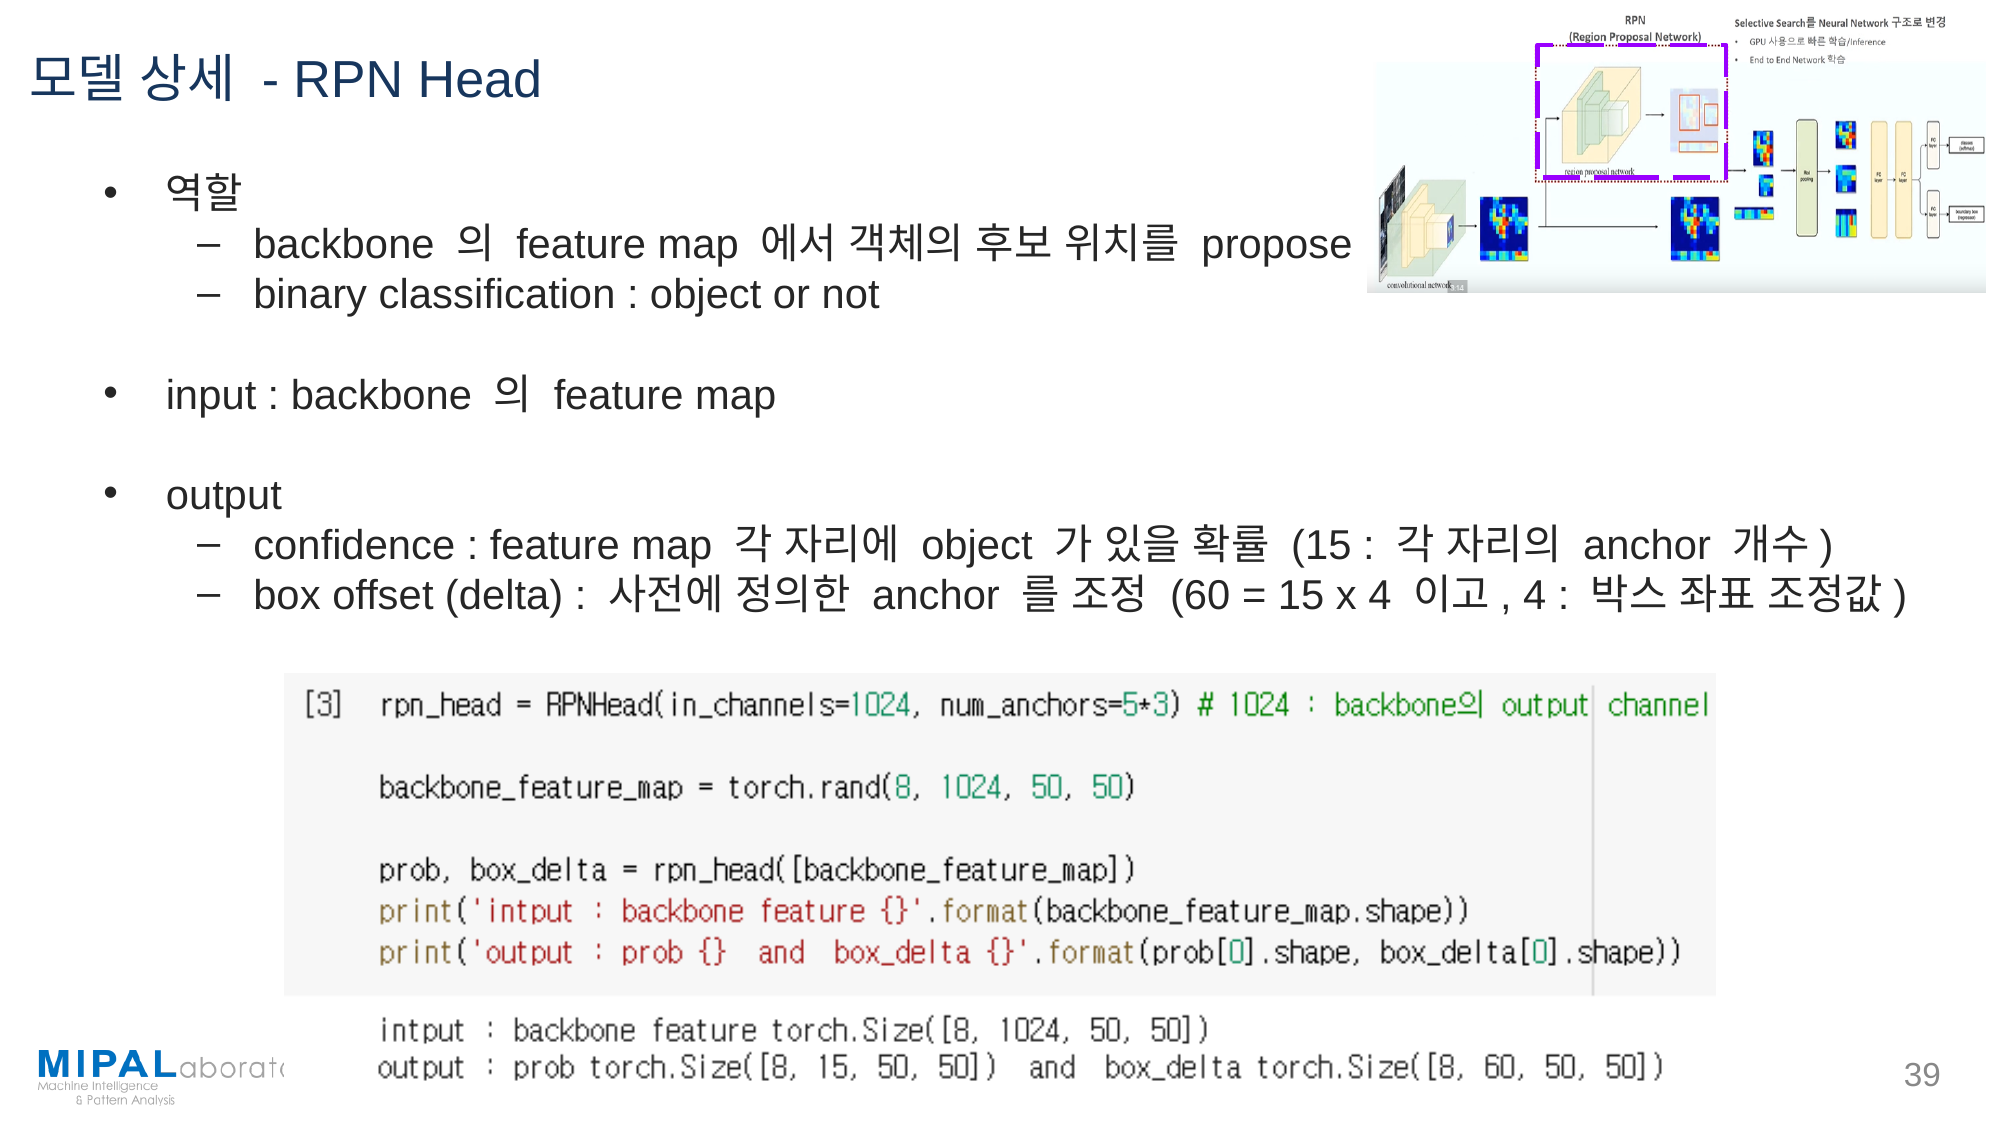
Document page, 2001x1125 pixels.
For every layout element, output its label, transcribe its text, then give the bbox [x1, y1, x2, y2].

slide_number ‹#› [1494, 1042, 1961, 1103]
title 모델 상세 - RPN Head [9, 13, 1365, 140]
picture [1367, 12, 1986, 294]
picture [38, 673, 1716, 1106]
list 역할 backbone 의 feature map 에서 객체의 후보 위치를 propose binary classification : object or not input : backbone 의 feature map output confidence : feature map 각 자리에 object 가 있을 확률 (15 : 각 자리의 anchor 개수) box offset (delta) : 사전에 정의한 anchor 를 조정 (60 = 15 x 4 이고, 4 : 박스 좌표 조정값) [70, 157, 1930, 1035]
